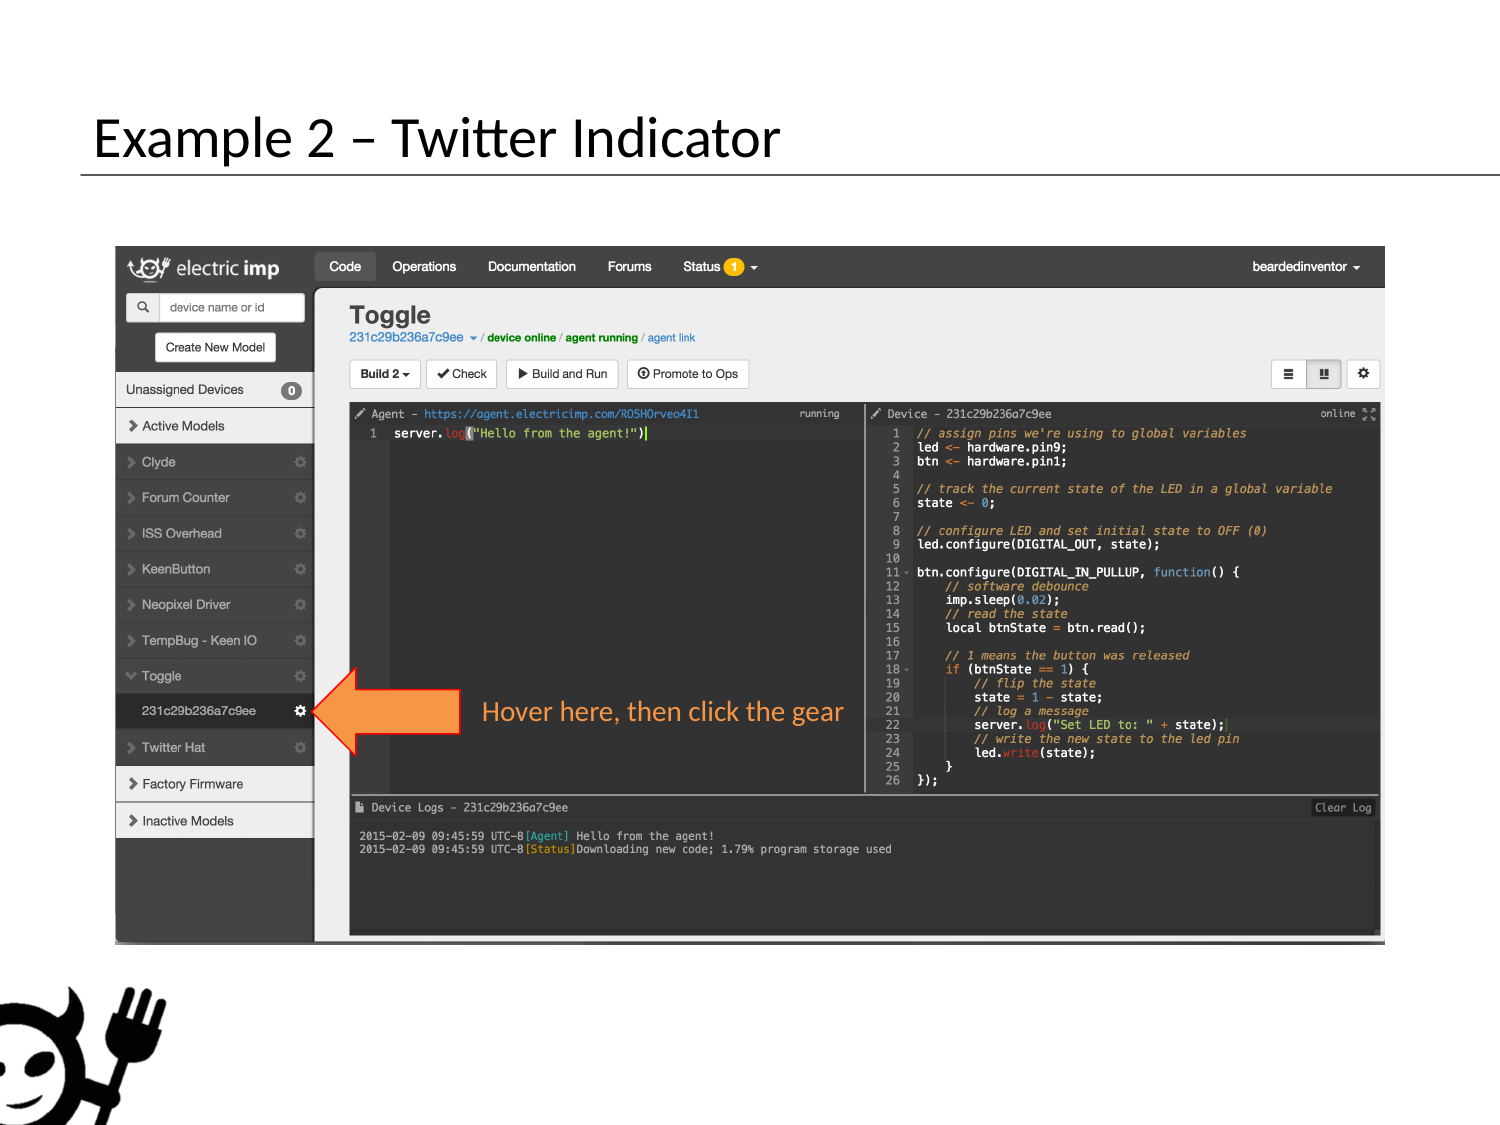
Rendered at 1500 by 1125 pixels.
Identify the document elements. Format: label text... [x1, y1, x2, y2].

picture [115, 245, 1385, 946]
picture [0, 985, 174, 1125]
text_box Example 2 – Twitter Indicator [86, 90, 1500, 174]
